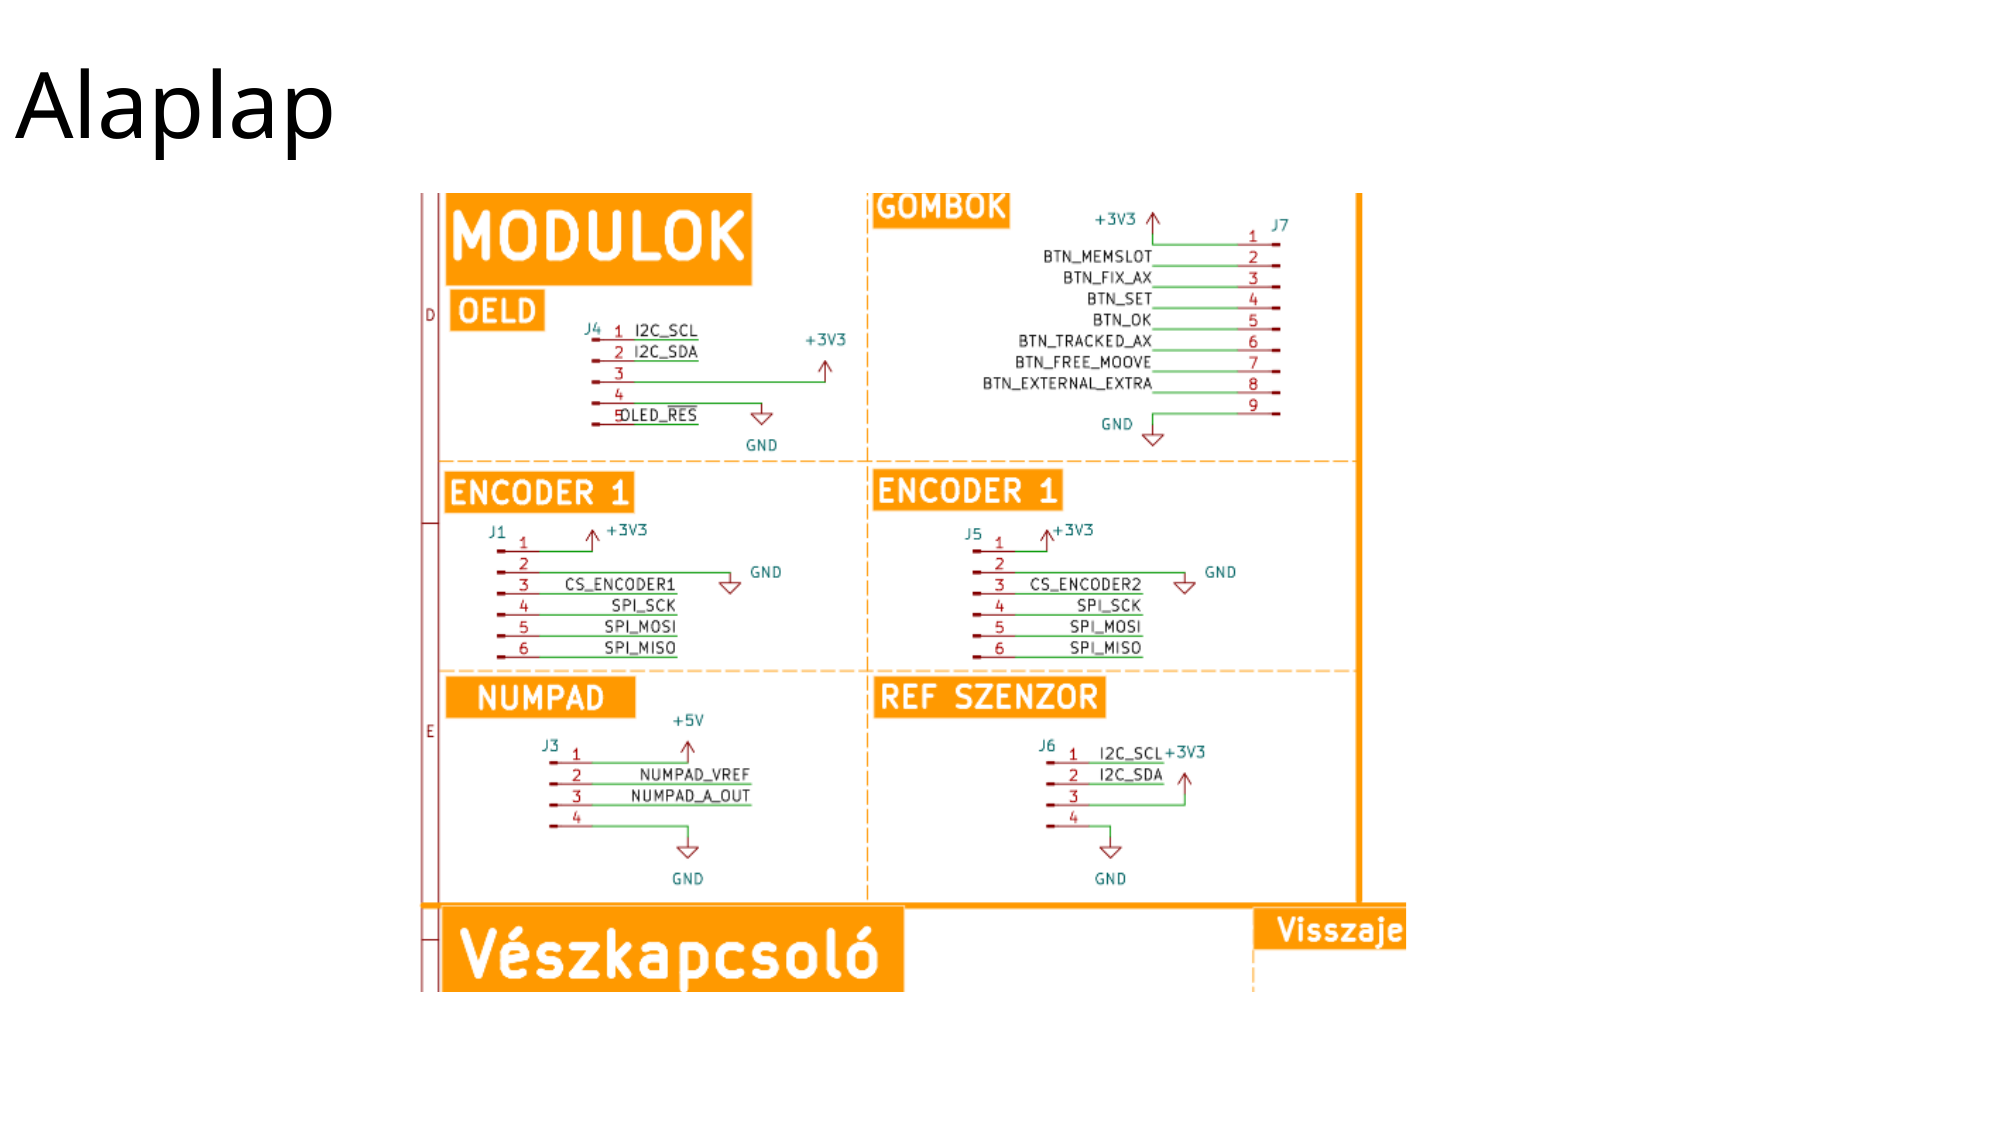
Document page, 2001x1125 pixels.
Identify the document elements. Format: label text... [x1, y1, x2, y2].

title Alaplap [0, 0, 1725, 218]
picture [413, 193, 1407, 993]
